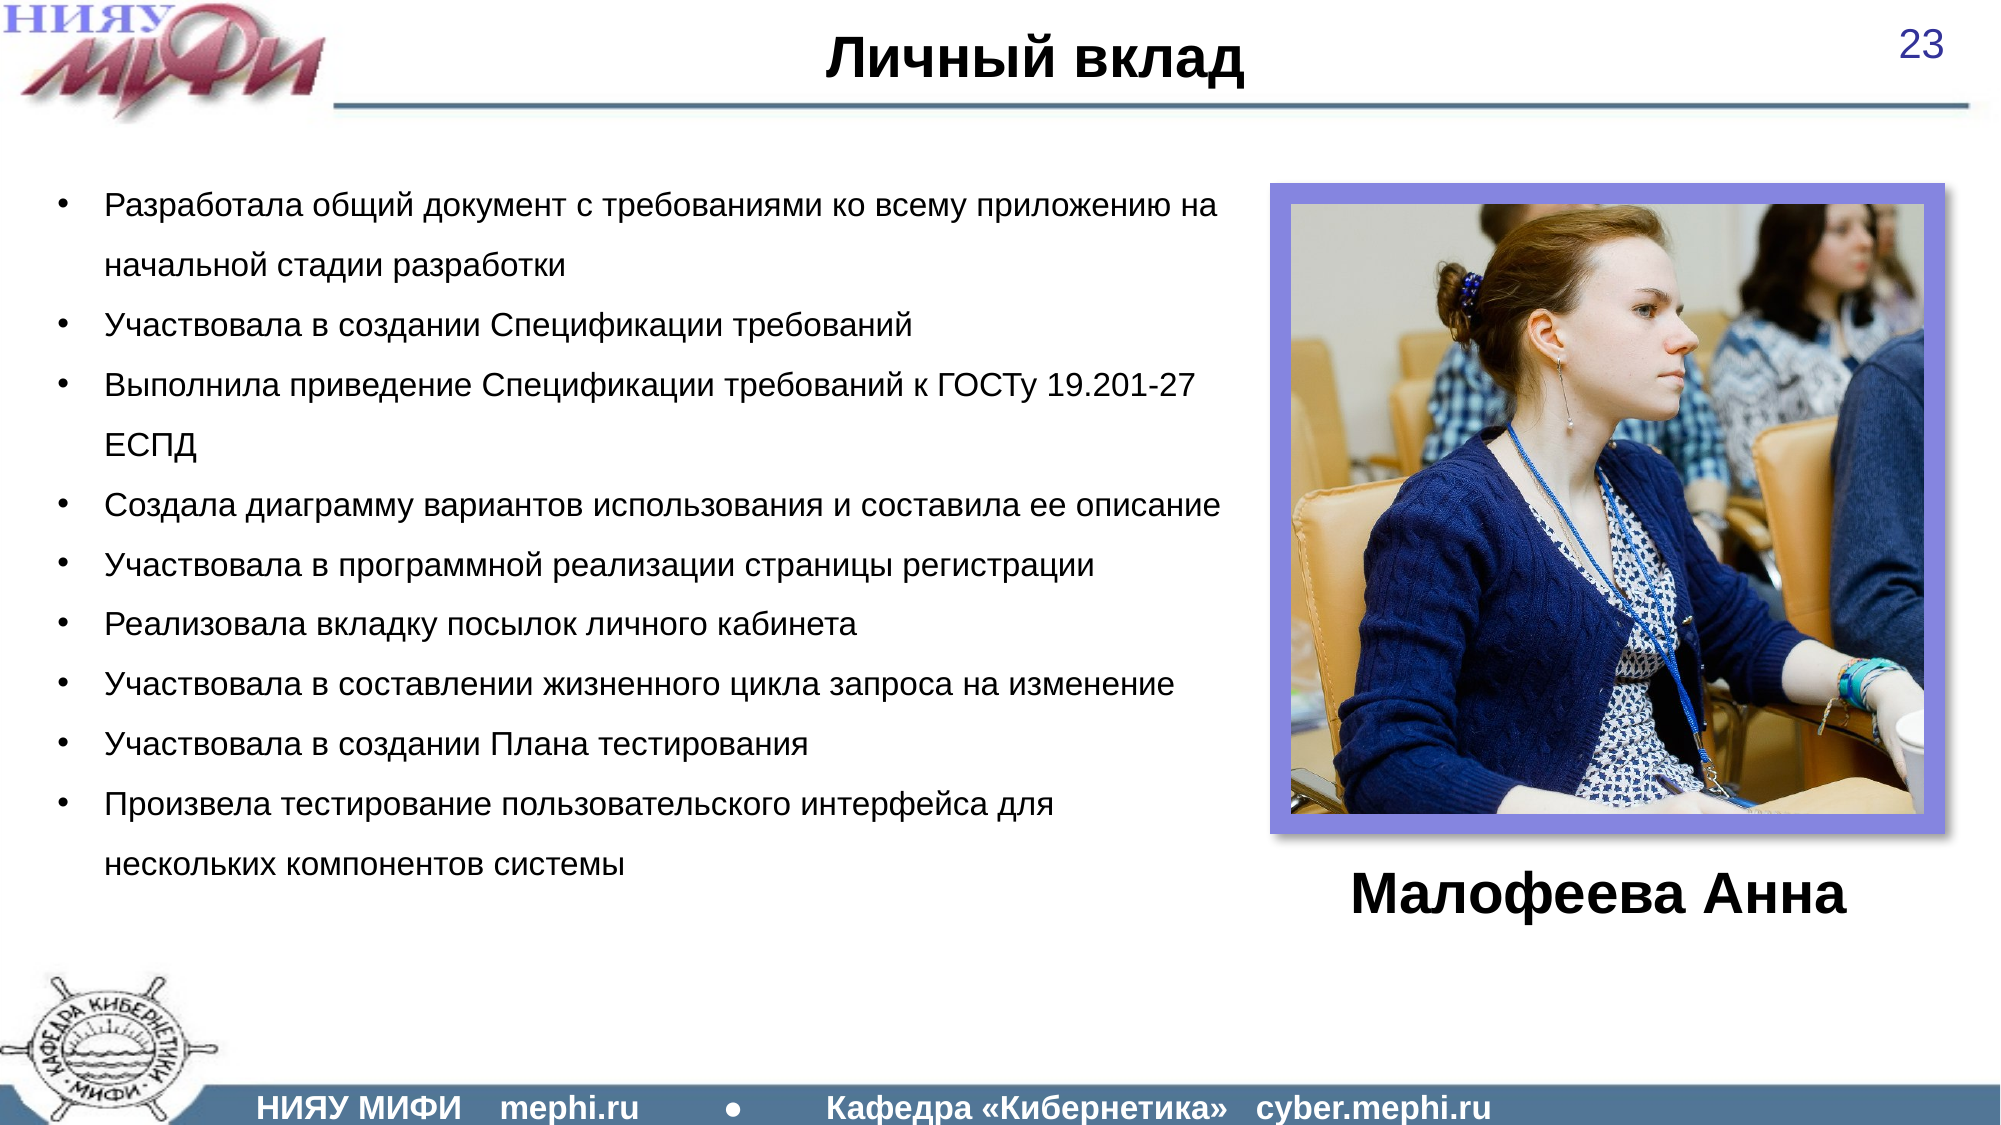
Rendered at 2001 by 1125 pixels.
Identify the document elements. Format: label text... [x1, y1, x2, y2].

slide_number 23 [1607, 0, 1960, 75]
picture [919, 1104, 926, 1116]
picture [871, 1104, 877, 1116]
text_box Разработала общий документ с требованиями ко всему приложению на начальной стадии разработки Участвовала в создании Спецификации требований Выполнила приведение Спецификации требований к ГОСТу 19.201-27 ЕСПД Создала диаграмму вариантов использования и составила ее описание Участвовала в программной реализации страницы регистрации Реализовала вкладку посылок личного кабинета Участвовала в составлении жизненного цикла запроса на изменение Участвовала в создании Плана тестирования Произвела тестирование пользовательского интерфейса для нескольких компонентов системы [42, 156, 1243, 1010]
text_box Малофеева Анна [1335, 847, 1936, 933]
title Личный вклад [135, 0, 1936, 127]
picture [882, 1104, 888, 1116]
picture [0, 0, 2001, 1125]
picture [940, 1104, 947, 1116]
picture [554, 1104, 561, 1116]
picture [1406, 1104, 1413, 1116]
picture [916, 1119, 929, 1125]
picture [1086, 1104, 1093, 1116]
